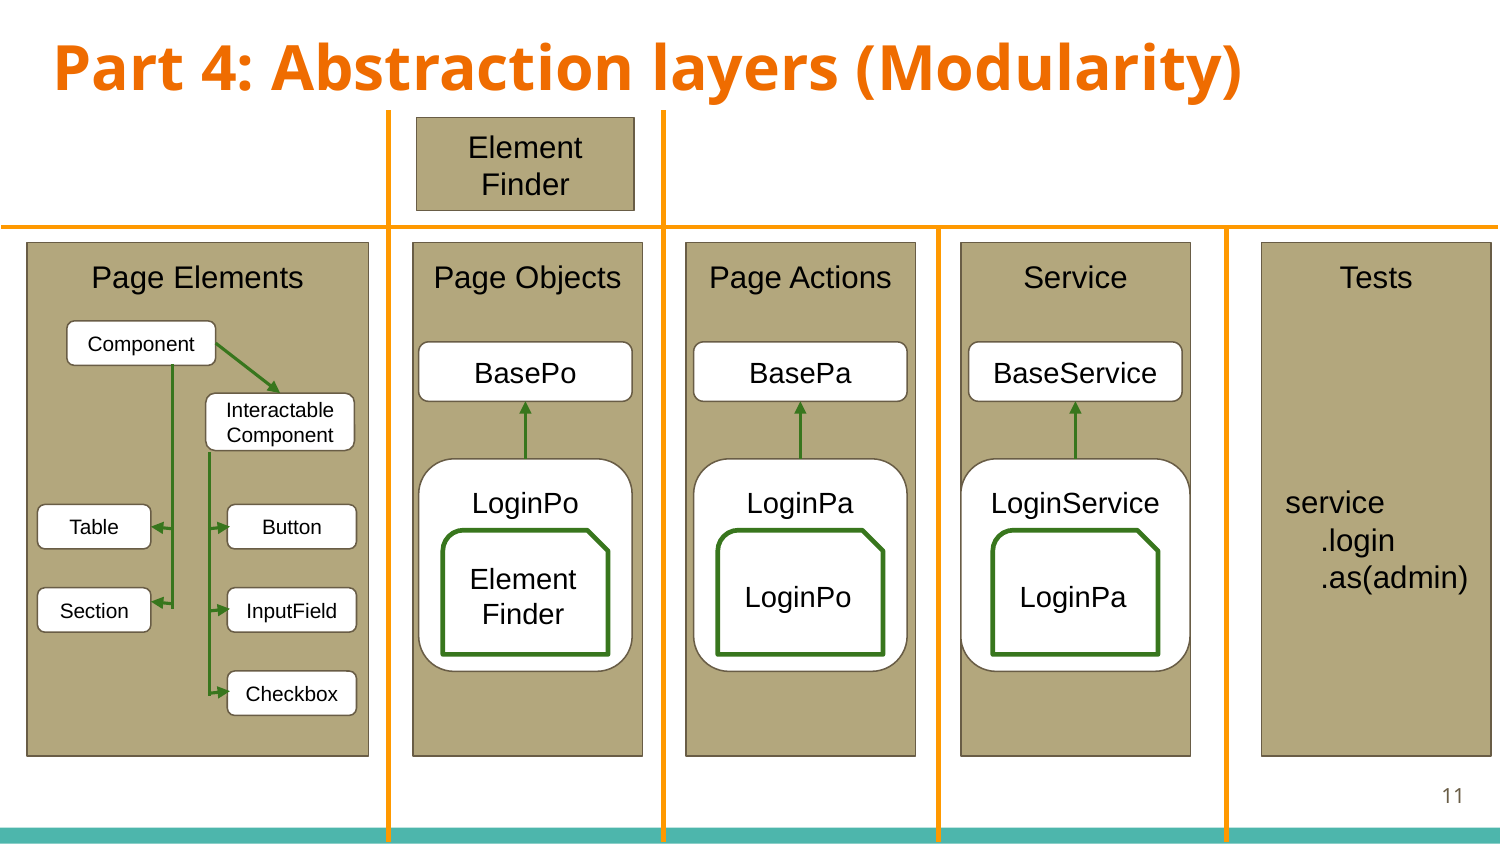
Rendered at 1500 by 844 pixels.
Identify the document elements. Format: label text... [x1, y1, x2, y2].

text_box Service [961, 638, 1191, 756]
text_box Element Finder [416, 117, 635, 211]
slide_number ‹#› [1389, 764, 1480, 830]
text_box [209, 608, 231, 612]
text_box Page Objects [413, 242, 643, 756]
text_box InputField [227, 587, 357, 633]
text_box LoginPo [717, 530, 883, 655]
text_box Page Actions [686, 242, 916, 756]
text_box Button [227, 504, 357, 549]
text_box Tests service .login .as(admin) [1261, 242, 1491, 756]
text_box ElementFinder [442, 530, 609, 655]
text_box InteractableComponent [205, 393, 355, 451]
text_box LoginPa [992, 530, 1159, 655]
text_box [209, 690, 231, 694]
text_box Table [37, 504, 151, 549]
text_box LoginPo [418, 458, 633, 672]
text_box Section [37, 587, 151, 633]
text_box Checkbox [227, 670, 357, 716]
text_box LoginService [960, 458, 1191, 672]
text_box Component [66, 320, 216, 366]
title Part 4: Abstraction layers (Modularity) [37, 12, 1436, 99]
text_box LoginPa [693, 458, 908, 672]
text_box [215, 342, 281, 394]
text_box Page Elements [27, 242, 369, 756]
text_box BasePo [418, 341, 633, 402]
text_box BaseService [968, 341, 1183, 402]
text_box Service [961, 242, 1191, 493]
text_box BasePa [693, 341, 908, 402]
